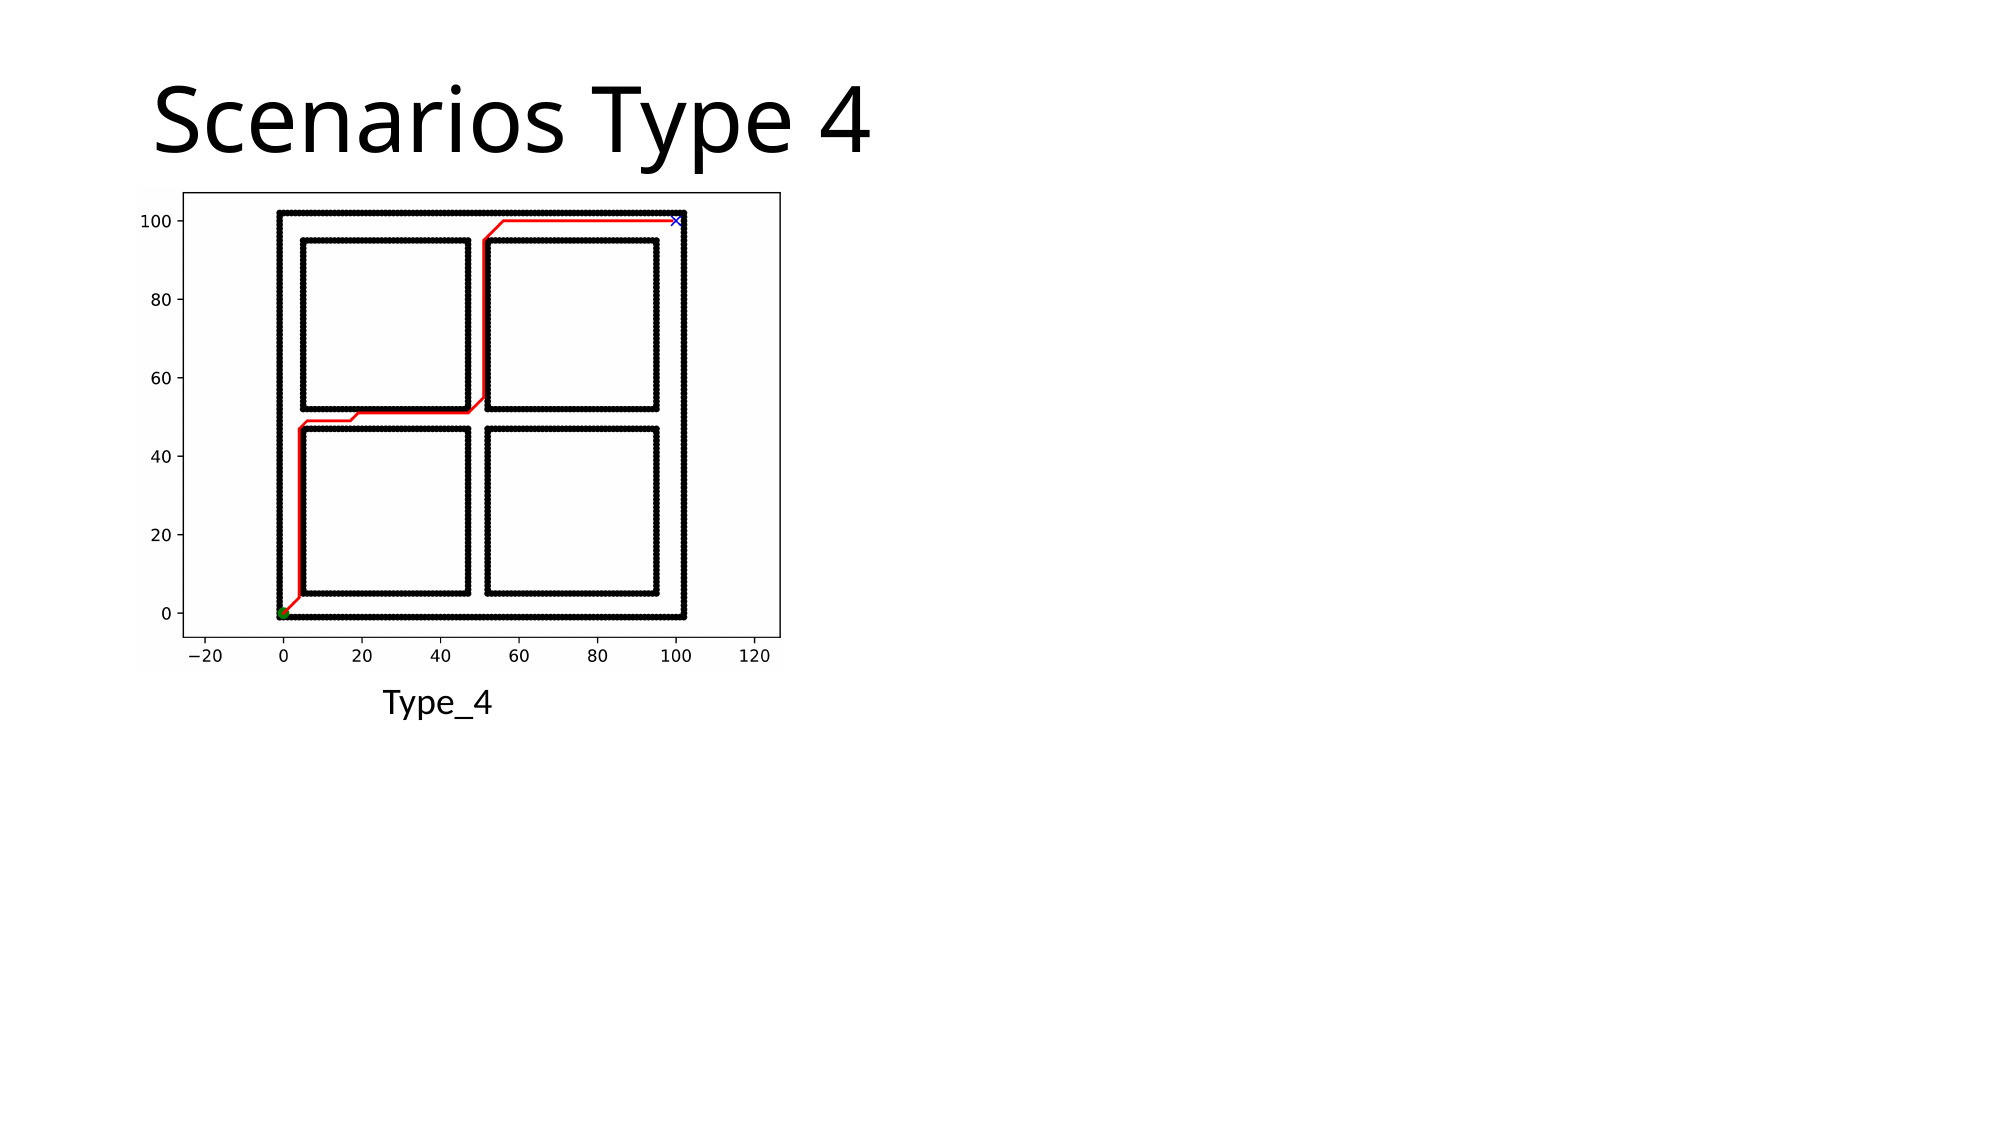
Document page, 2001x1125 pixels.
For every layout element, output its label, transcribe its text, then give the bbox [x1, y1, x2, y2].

title Scenarios Type 4 [137, 58, 1863, 188]
picture [137, 186, 784, 670]
text_box Type_4 [367, 670, 554, 729]
